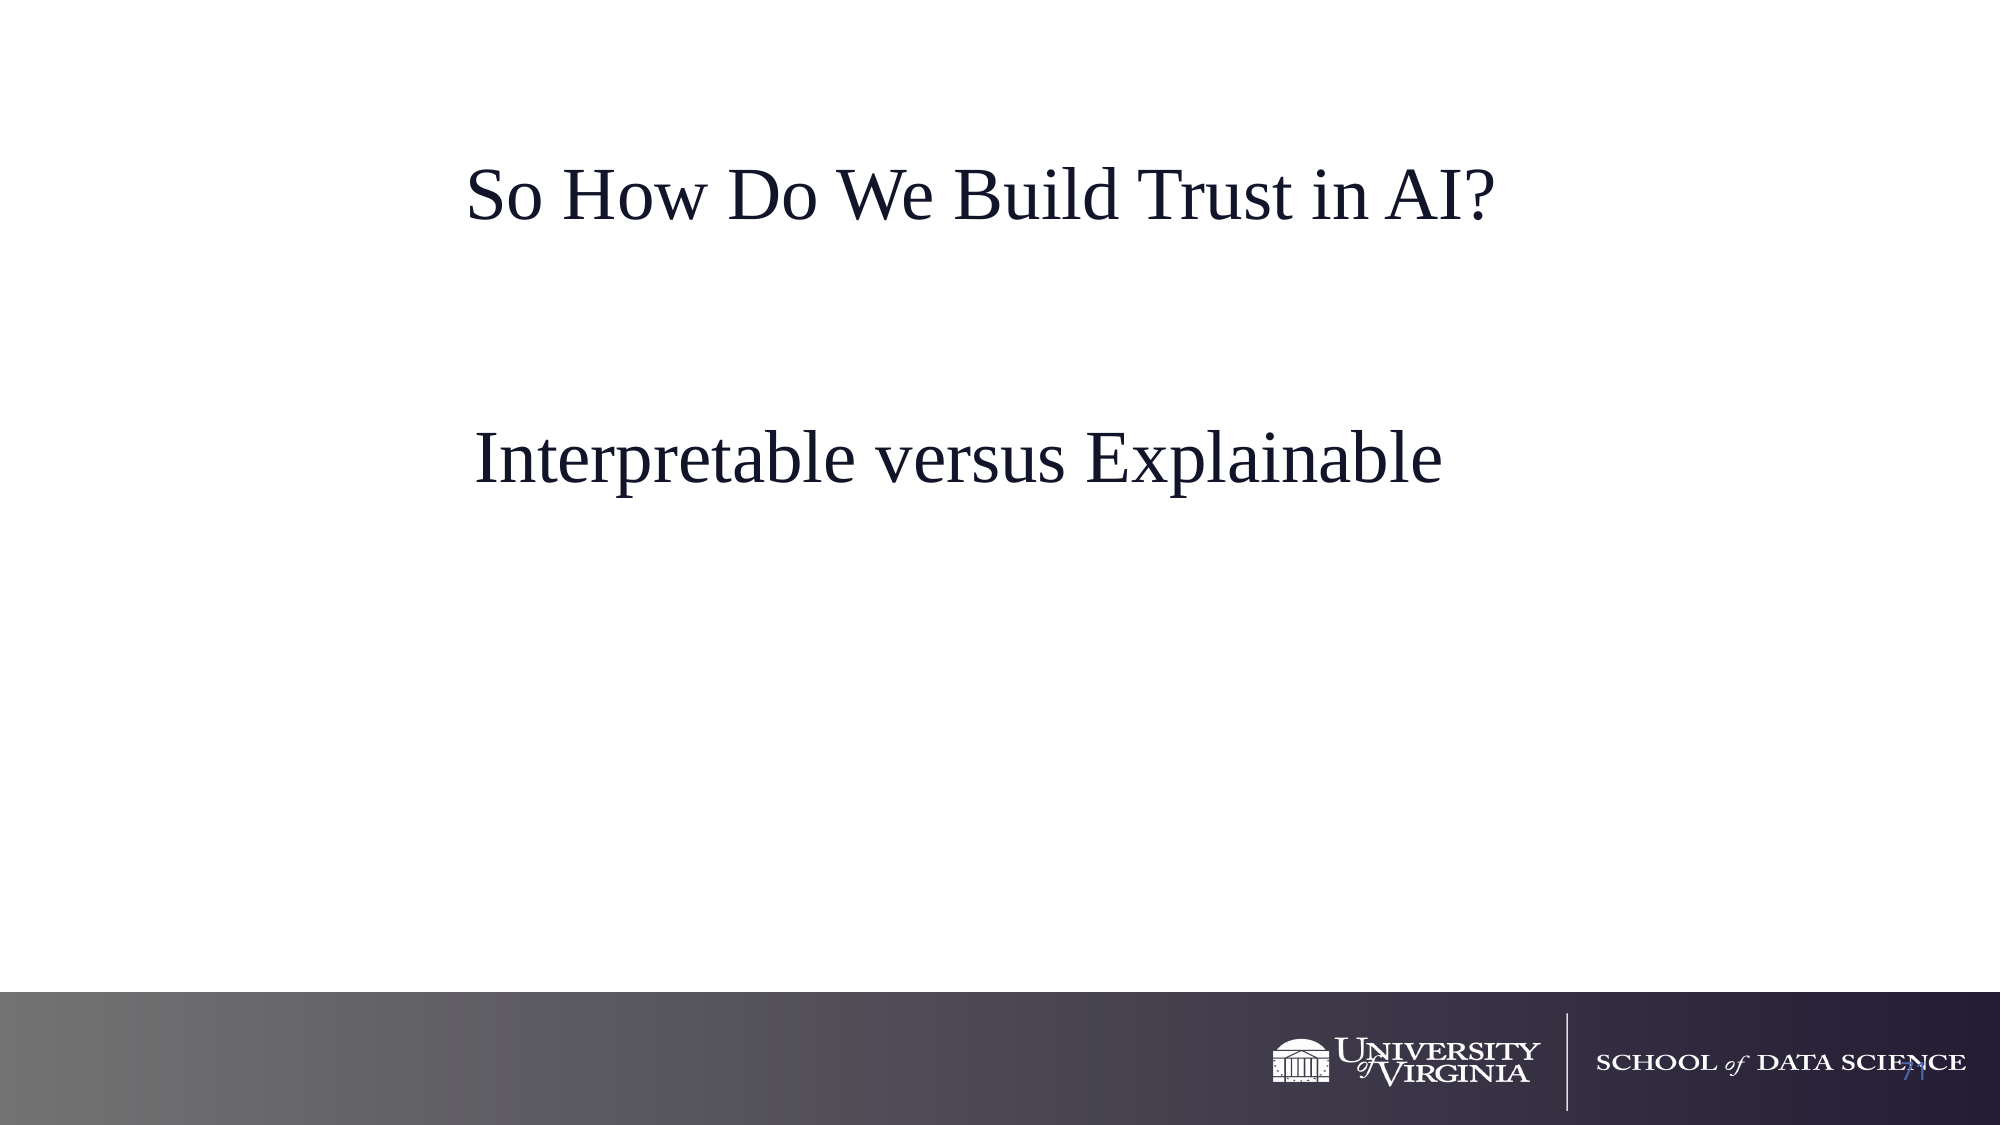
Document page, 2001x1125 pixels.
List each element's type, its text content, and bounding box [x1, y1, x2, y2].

text_box So How Do We Build Trust in AI? [212, 137, 1750, 243]
picture [1273, 1013, 1966, 1111]
slide_number 71 [1493, 1042, 1944, 1103]
text_box Interpretable versus Explainable [200, 399, 1738, 505]
